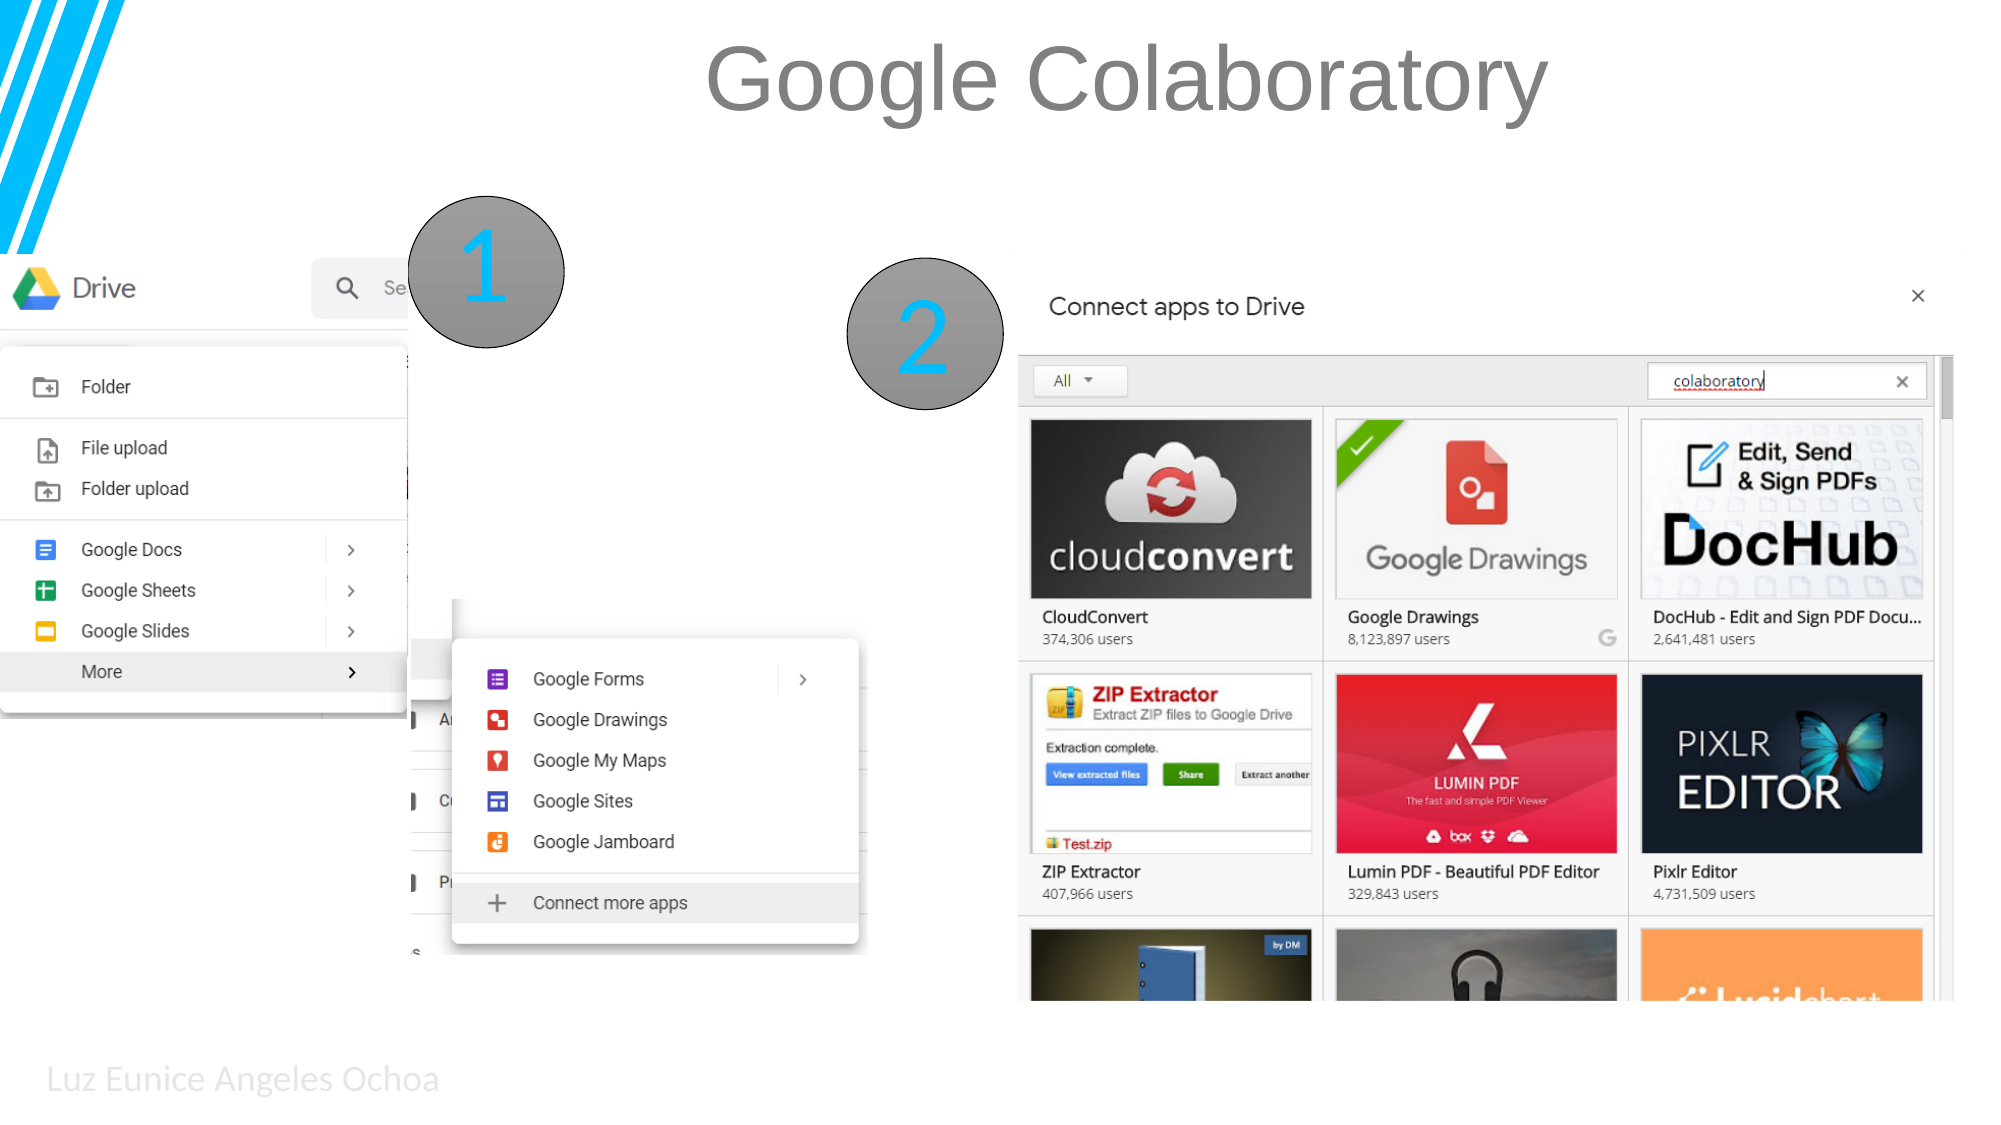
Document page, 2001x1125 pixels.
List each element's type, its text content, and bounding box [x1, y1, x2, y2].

text_box 1 [438, 182, 526, 333]
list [411, 599, 868, 955]
text_box [968, 269, 1004, 398]
text_box [894, 404, 956, 411]
text_box [409, 241, 565, 349]
text_box [846, 272, 879, 396]
text_box 2 [879, 253, 968, 404]
picture [1010, 254, 1962, 1007]
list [0, 254, 408, 719]
text_box Luz Eunice Angeles Ochoa [31, 1047, 456, 1107]
title Google Colaboratory [122, 23, 2000, 241]
